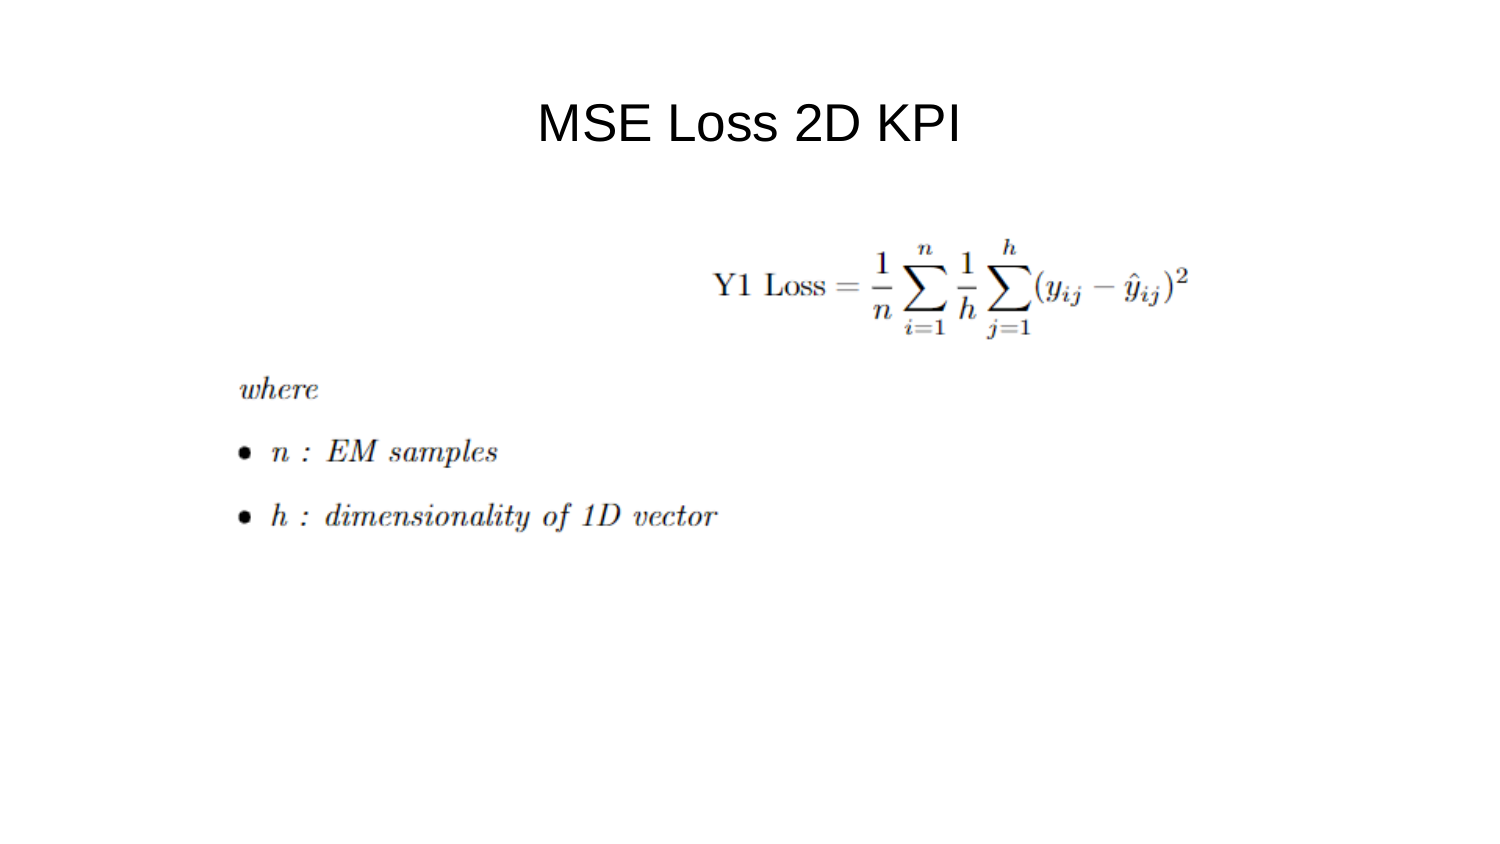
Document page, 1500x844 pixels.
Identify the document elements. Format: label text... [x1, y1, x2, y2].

picture [204, 221, 1296, 537]
title MSE Loss 2D KPI [51, 72, 1449, 167]
